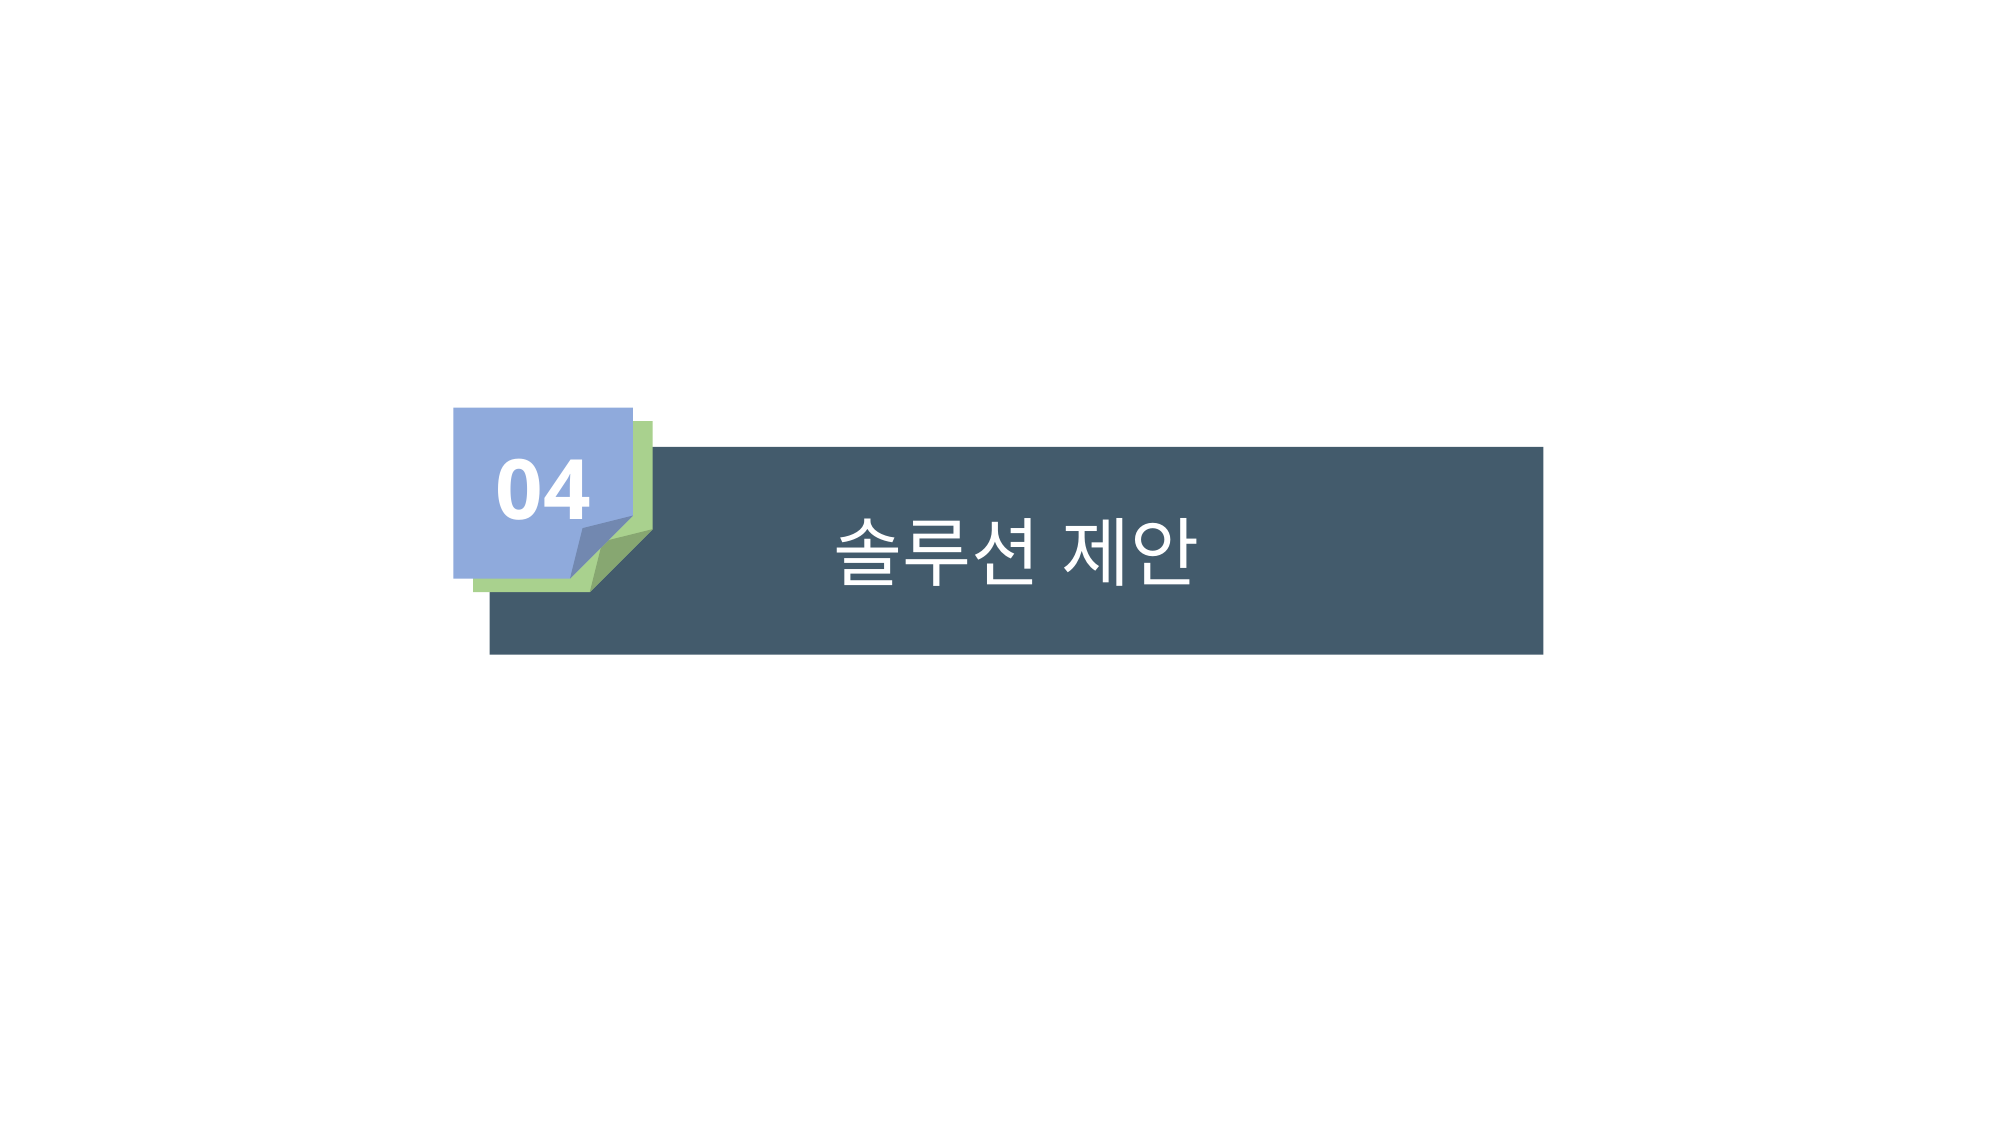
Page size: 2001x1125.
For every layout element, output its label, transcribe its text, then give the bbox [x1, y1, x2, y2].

text_box 04 [452, 406, 637, 580]
text_box [472, 420, 657, 594]
text_box 솔루션 제안 [489, 446, 1544, 656]
